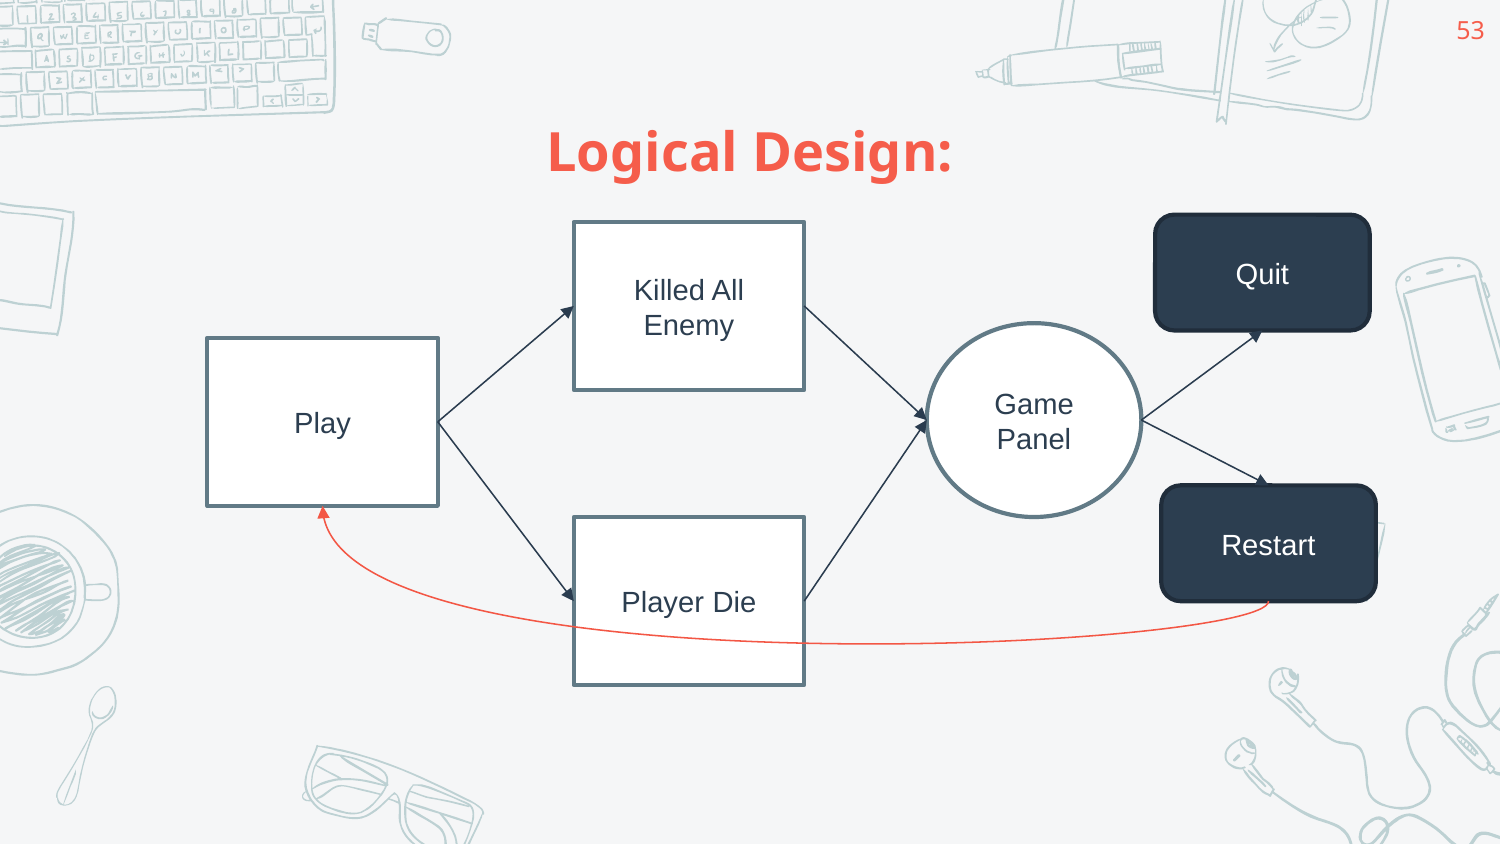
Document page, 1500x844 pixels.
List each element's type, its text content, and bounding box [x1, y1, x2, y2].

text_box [747, 80, 844, 844]
text_box Restart [1159, 483, 1378, 604]
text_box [848, 305, 928, 419]
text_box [848, 419, 928, 602]
text_box Player Die [572, 628, 742, 687]
title Logical Design: [185, 102, 742, 198]
slide_number 53 [1435, 0, 1500, 53]
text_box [1141, 330, 1263, 421]
text_box Quit [1152, 212, 1372, 333]
text_box Game Panel [932, 321, 1136, 520]
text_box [437, 421, 575, 602]
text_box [437, 305, 575, 421]
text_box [1141, 419, 1269, 486]
text_box Killed All Enemy [572, 220, 742, 392]
text_box Player Die [572, 515, 742, 640]
title Logical Design: [848, 102, 1315, 198]
text_box Play [205, 336, 432, 508]
